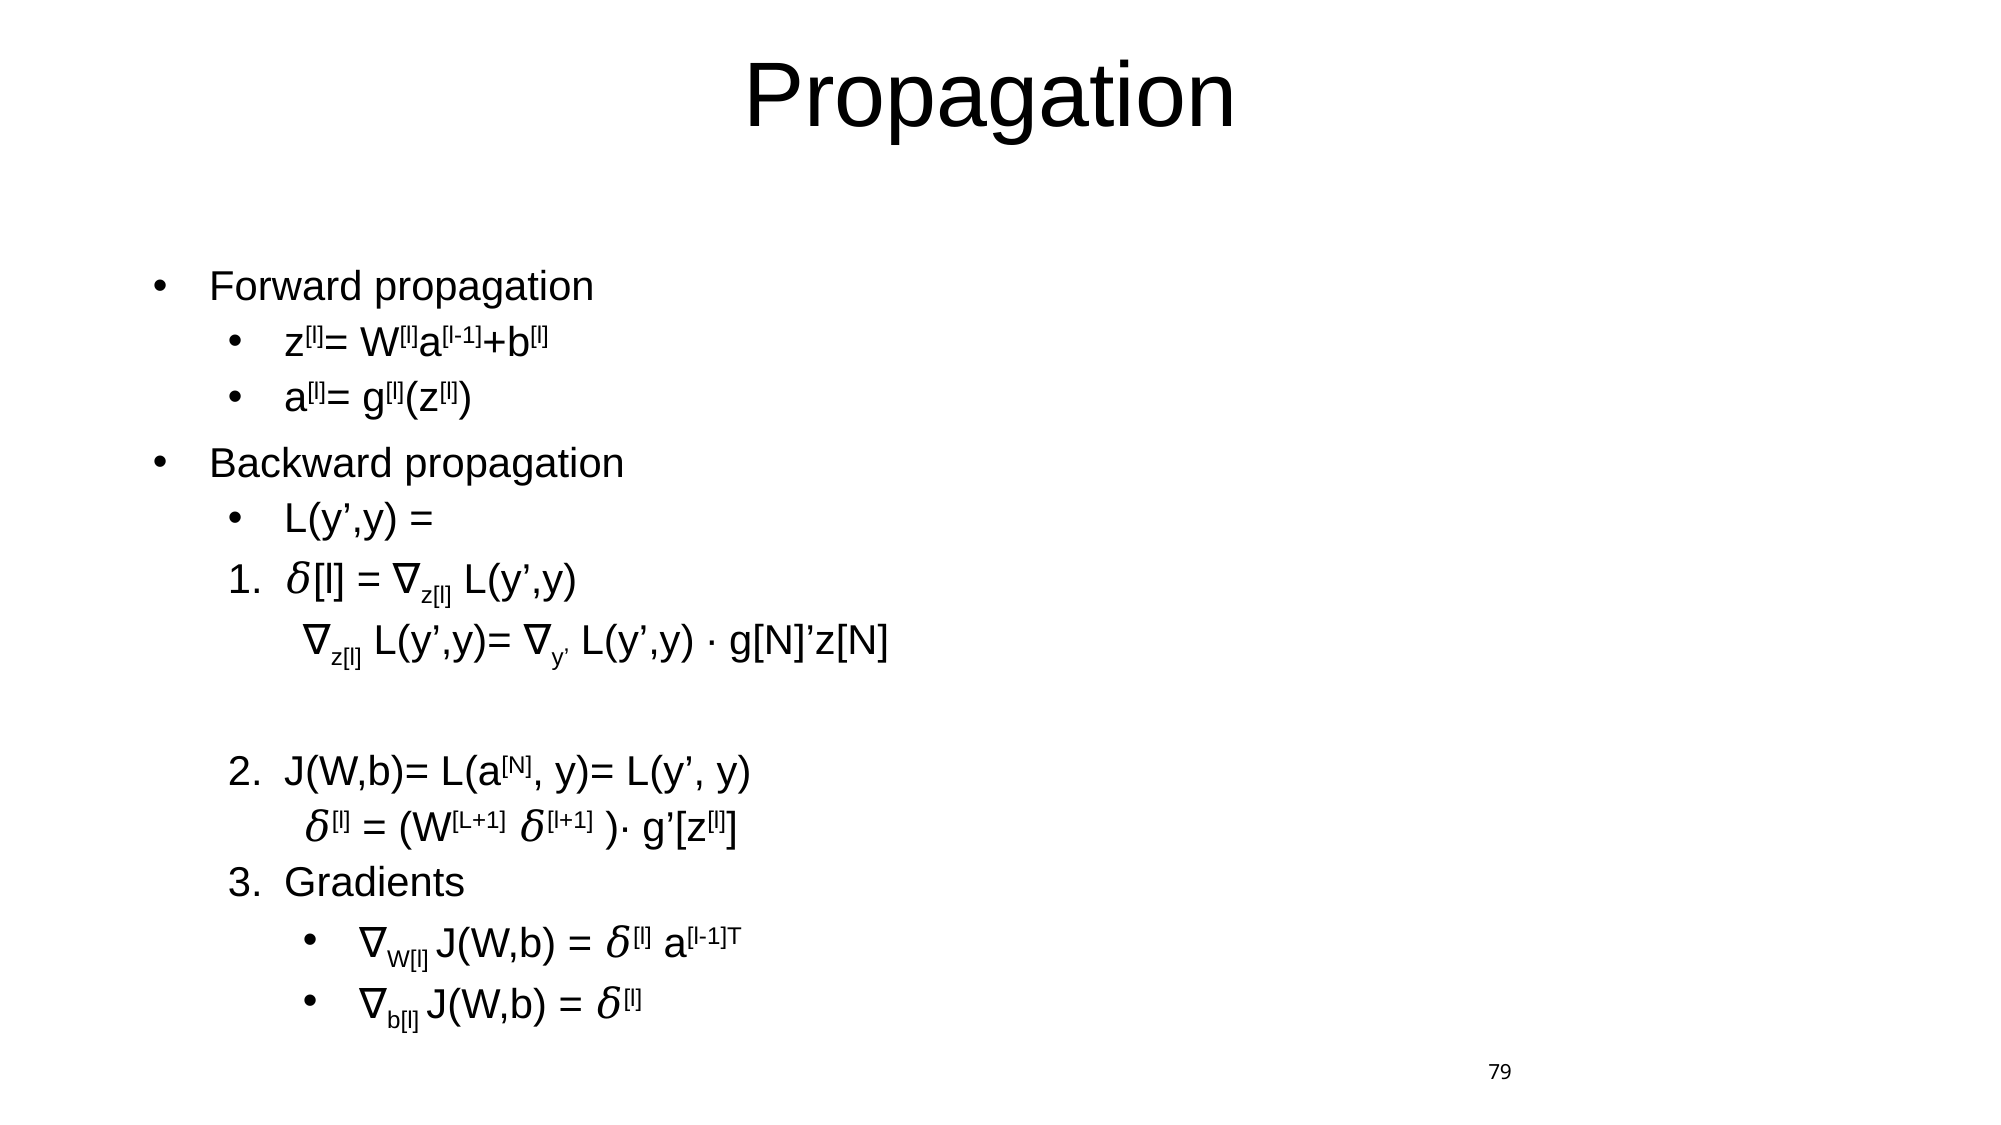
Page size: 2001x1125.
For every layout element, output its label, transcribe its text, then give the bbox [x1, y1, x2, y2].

title Propagation [69, 25, 1912, 169]
slide_number 79 [1325, 1042, 1675, 1103]
